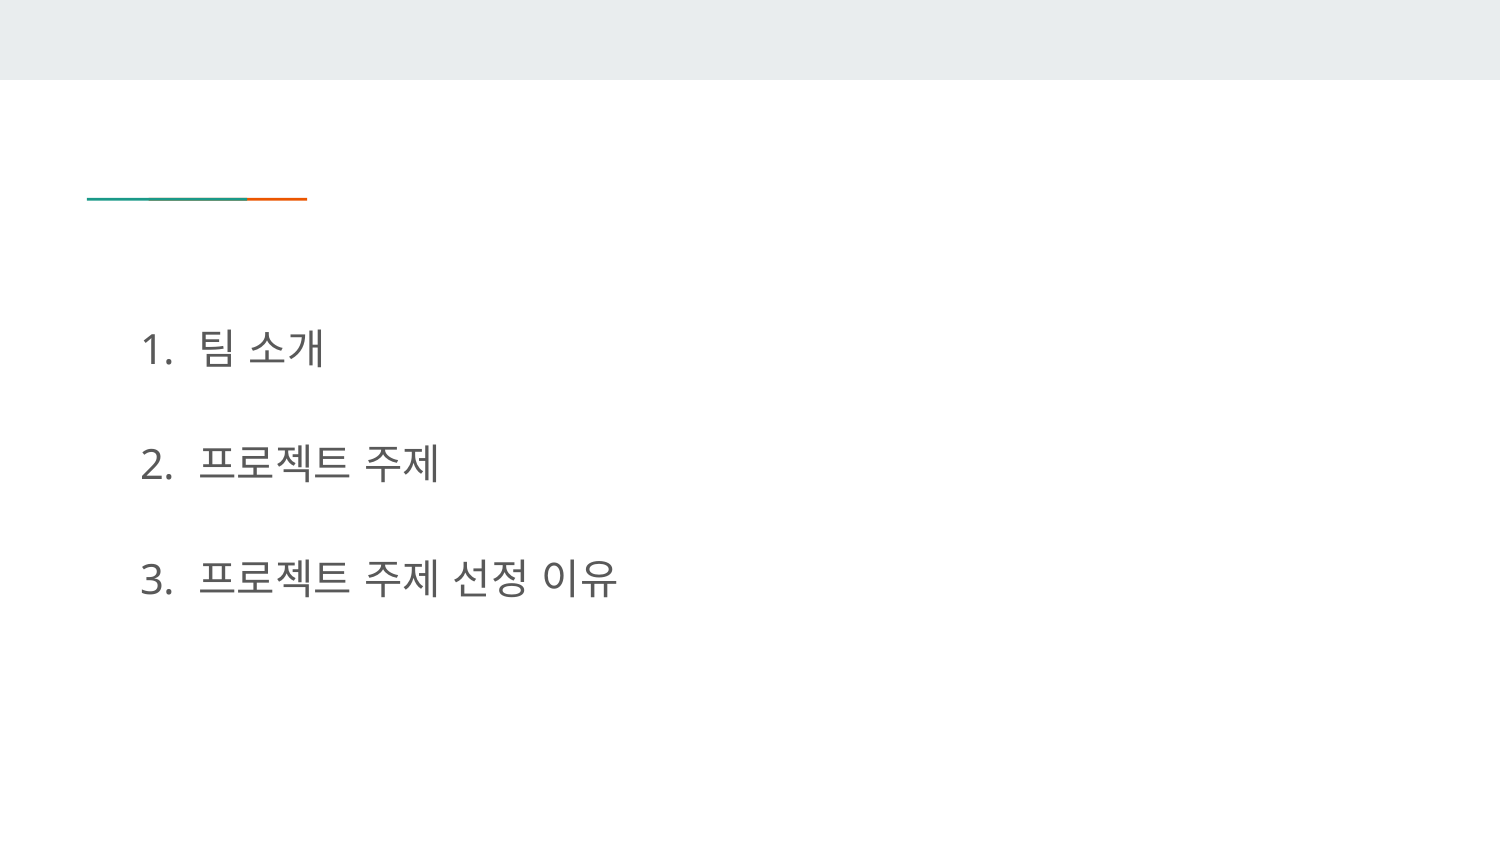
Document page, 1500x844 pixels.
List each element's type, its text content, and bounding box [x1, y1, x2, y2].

list 팀 소개 프로젝트 주제 프로젝트 주제 선정 이유 [108, 300, 1370, 672]
